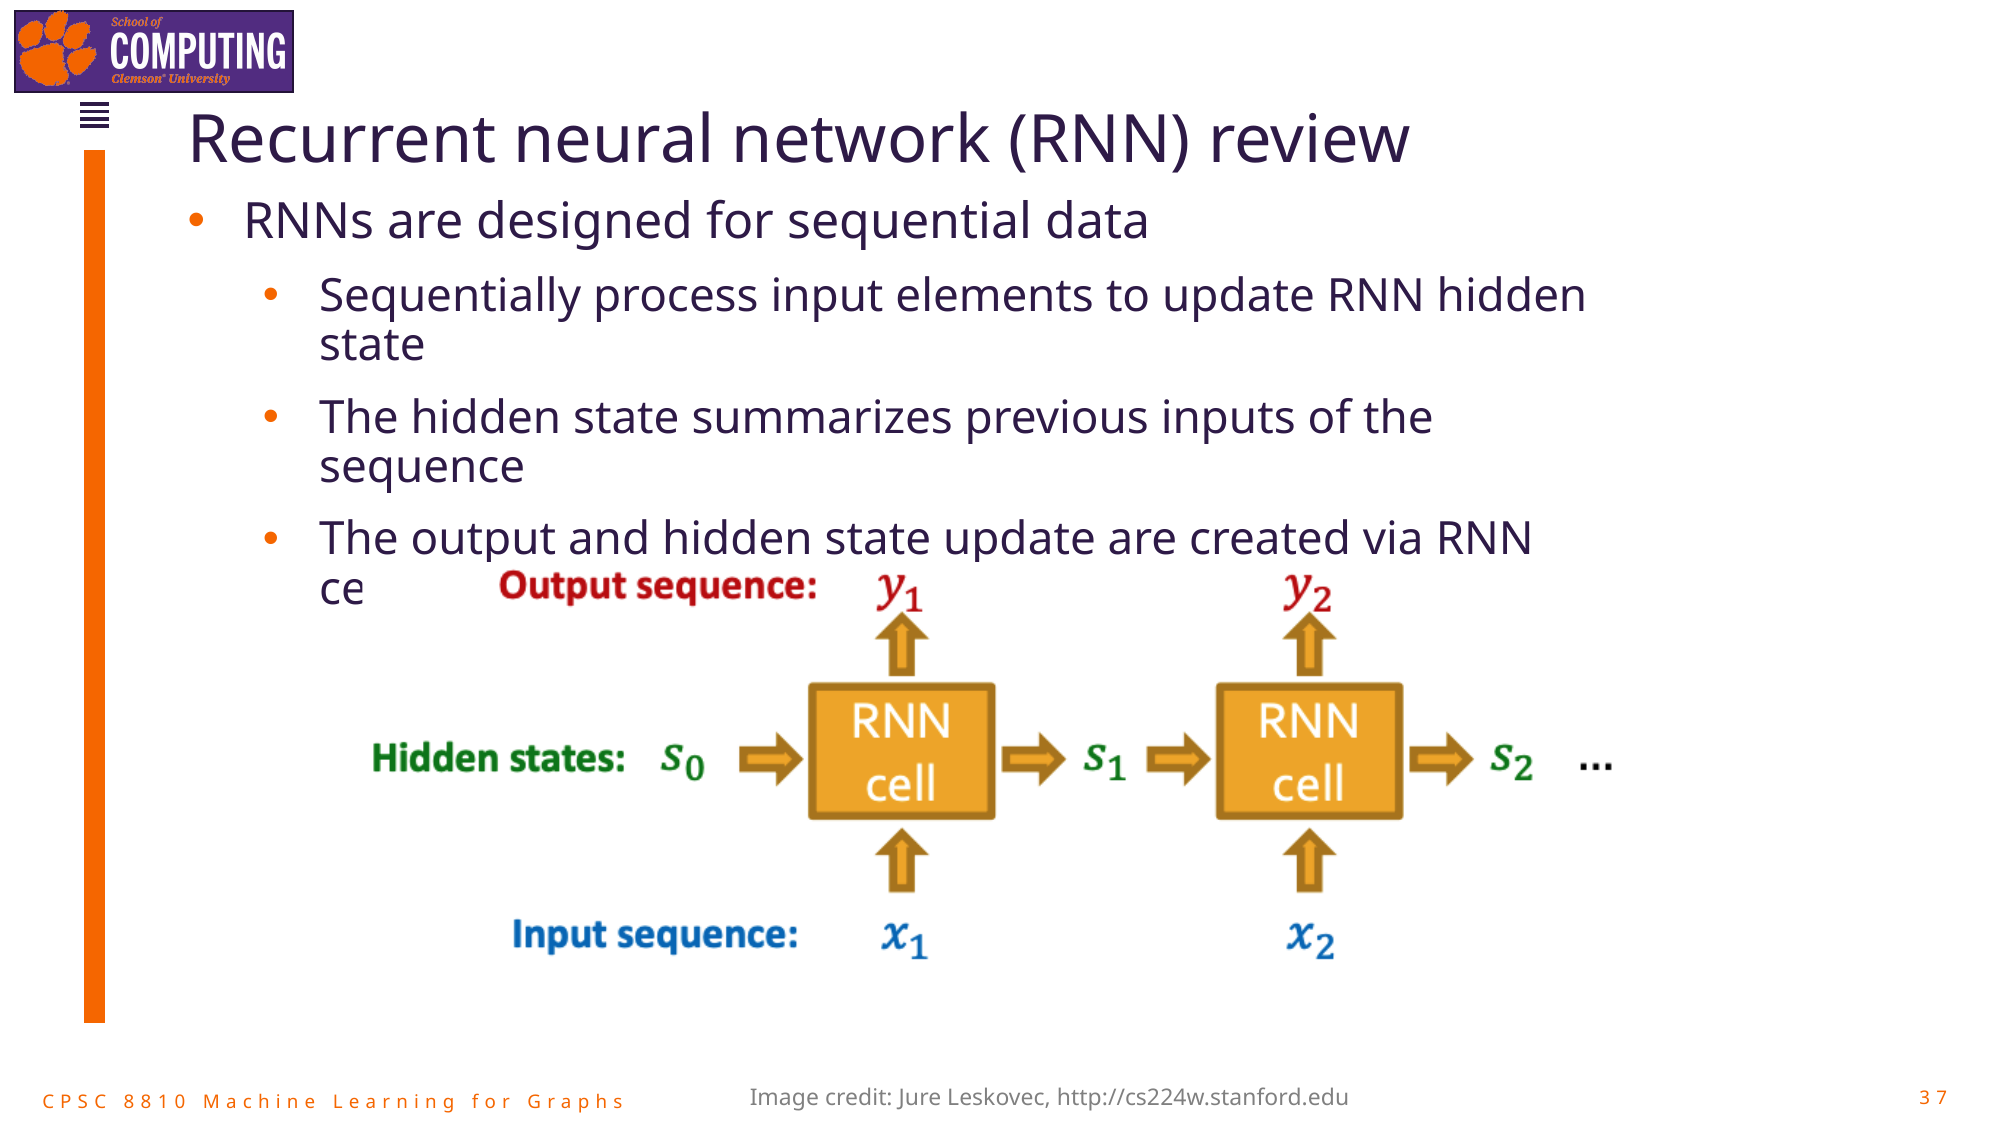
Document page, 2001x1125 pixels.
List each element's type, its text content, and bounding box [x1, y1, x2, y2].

picture [18, 10, 285, 86]
picture [362, 562, 1638, 961]
list RNNs are designed for sequential data Sequentially process input elements to update RNN hidden state The hidden state summarizes previous inputs of the sequence The output and hidden state update are created via RNN cells [187, 195, 1636, 469]
title Recurrent neural network (RNN) review [187, 104, 1913, 178]
text_box Image credit: Jure Leskovec, http://cs224w.stanford.edu [734, 1075, 1365, 1118]
